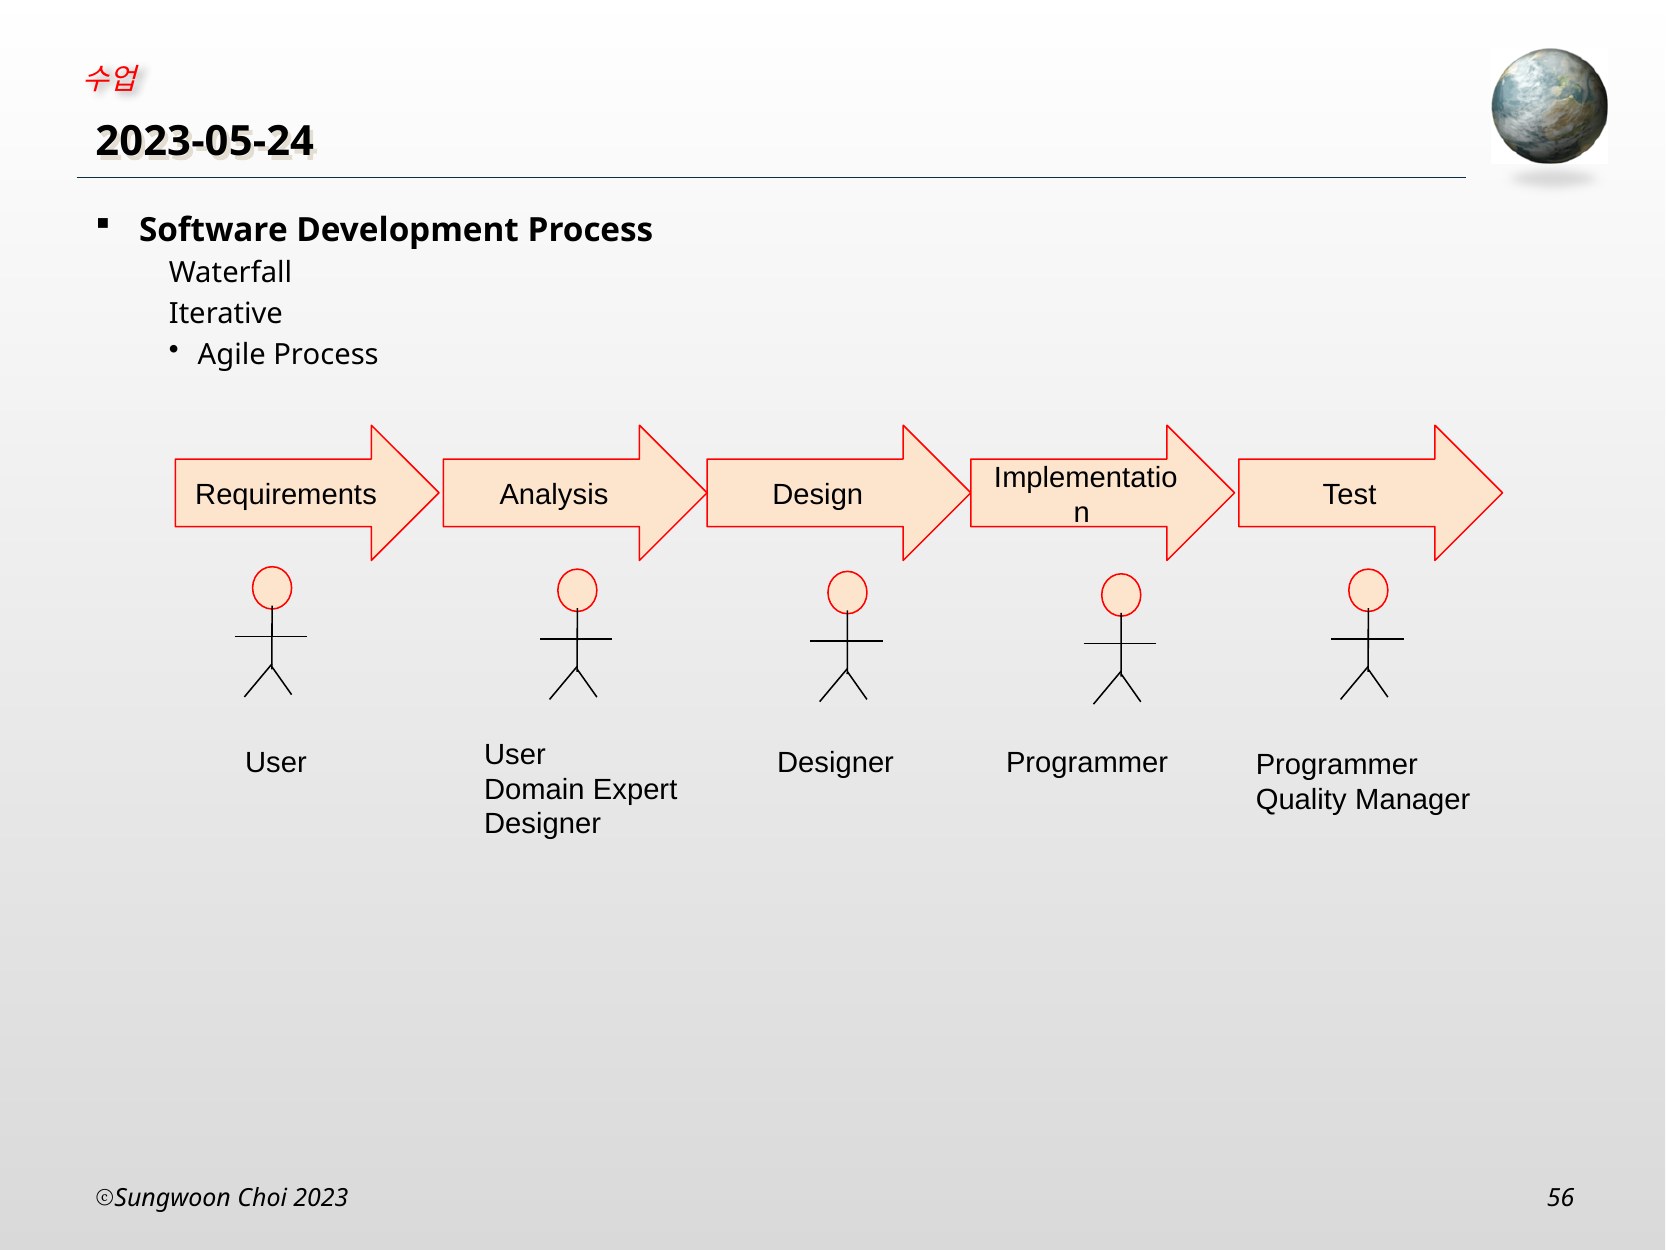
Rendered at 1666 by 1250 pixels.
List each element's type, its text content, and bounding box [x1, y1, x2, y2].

list Software Development Process Waterfall Iterative Agile Process [78, 199, 819, 1167]
title 2023-05-24 [78, 99, 1471, 179]
text_box Designer [762, 736, 991, 786]
text_box User [230, 735, 356, 786]
slide_number 56 [1491, 1172, 1592, 1211]
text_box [809, 571, 883, 702]
picture [1491, 48, 1608, 164]
text_box Design [707, 425, 970, 561]
text_box User Domain Expert Designer [469, 727, 710, 848]
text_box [234, 566, 308, 698]
text_box Programmer Quality Manager [1241, 737, 1503, 823]
text_box Implementation [970, 425, 1235, 561]
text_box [539, 568, 613, 700]
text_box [1083, 573, 1157, 705]
text_box Programmer [991, 735, 1232, 786]
text_box Analysis [443, 425, 707, 561]
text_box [1330, 568, 1404, 700]
text_box Test [1238, 425, 1503, 561]
text_box Requirements [175, 425, 440, 561]
footer Sungwoon Choi 2023 [78, 1172, 372, 1223]
